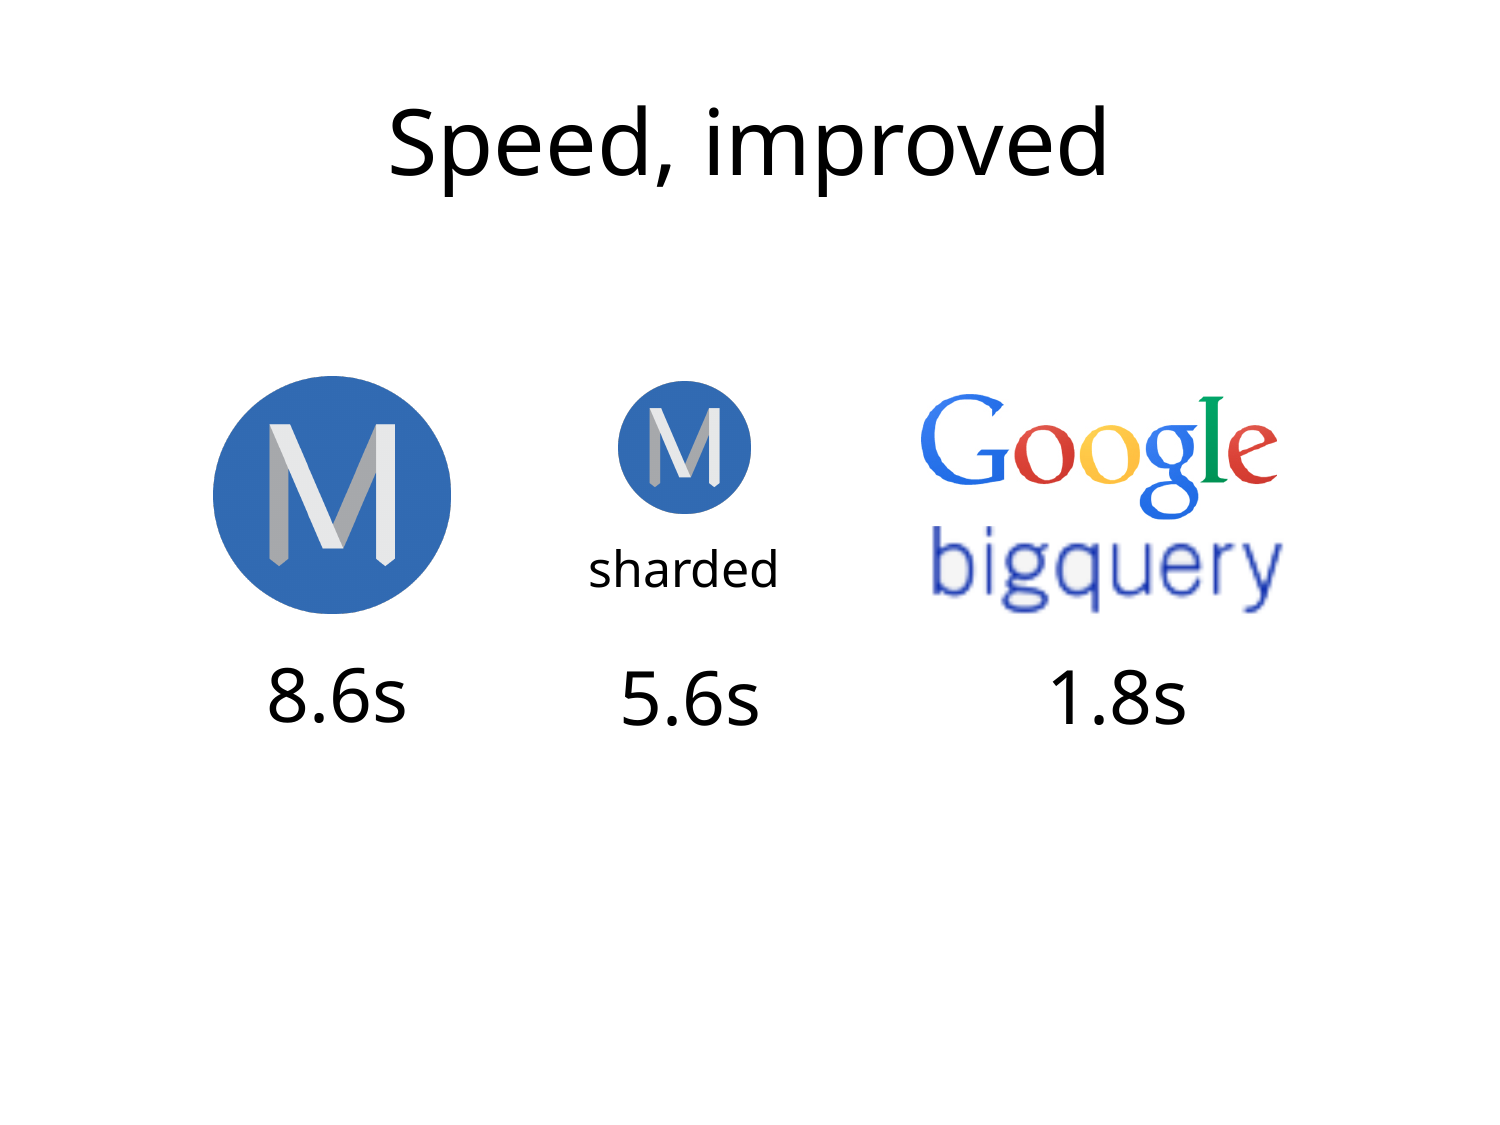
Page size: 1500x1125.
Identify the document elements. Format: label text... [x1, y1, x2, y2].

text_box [587, 380, 782, 750]
title Speed, improved [75, 45, 1425, 233]
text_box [213, 375, 452, 747]
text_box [917, 380, 1287, 749]
